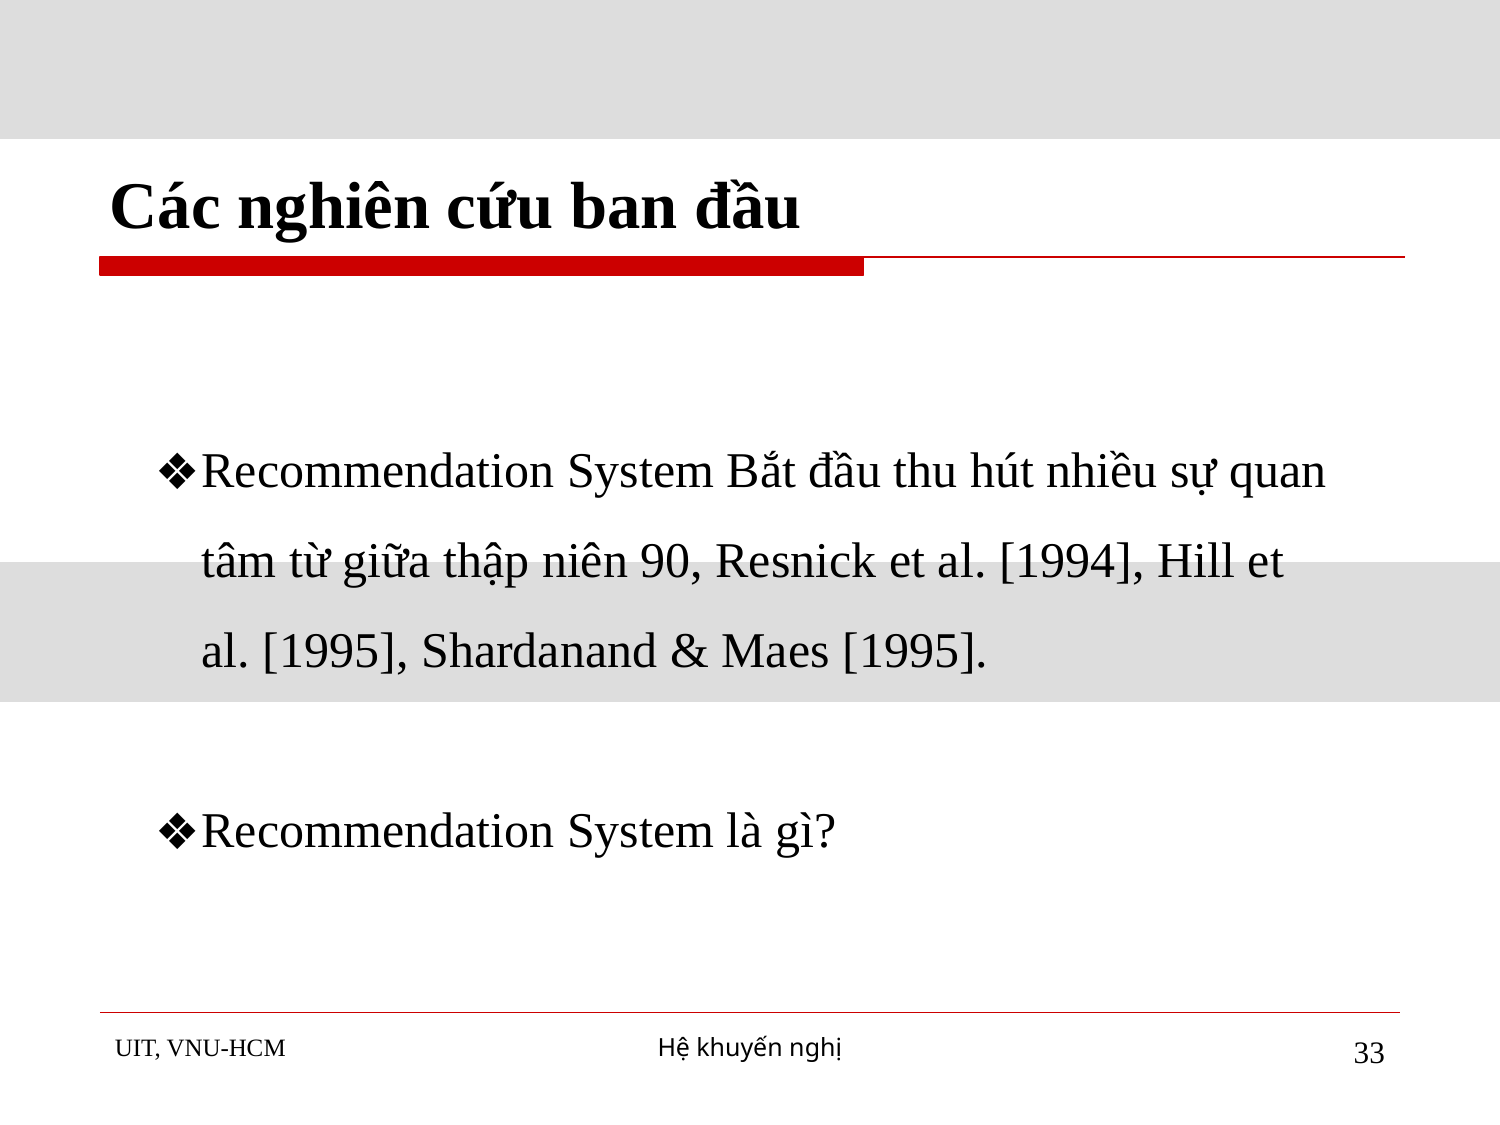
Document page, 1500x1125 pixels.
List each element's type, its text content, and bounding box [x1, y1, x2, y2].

title Các nghiên cứu ban đầu [94, 50, 1407, 250]
text_box Hệ khuyến nghị [512, 1024, 988, 1103]
text_box Recommendation System Bắt đầu thu hút nhiều sự quan tâm từ giữa thập niên 90, Resnick et al. [1994], Hill et al. [1995], Shardanand & Maes [1995]. Recommendation System là gì? [139, 399, 1361, 865]
text_box UIT, VNU-HCM [99, 1024, 425, 1103]
picture [0, 0, 1500, 1125]
text_box ‹#› [1074, 1024, 1400, 1103]
